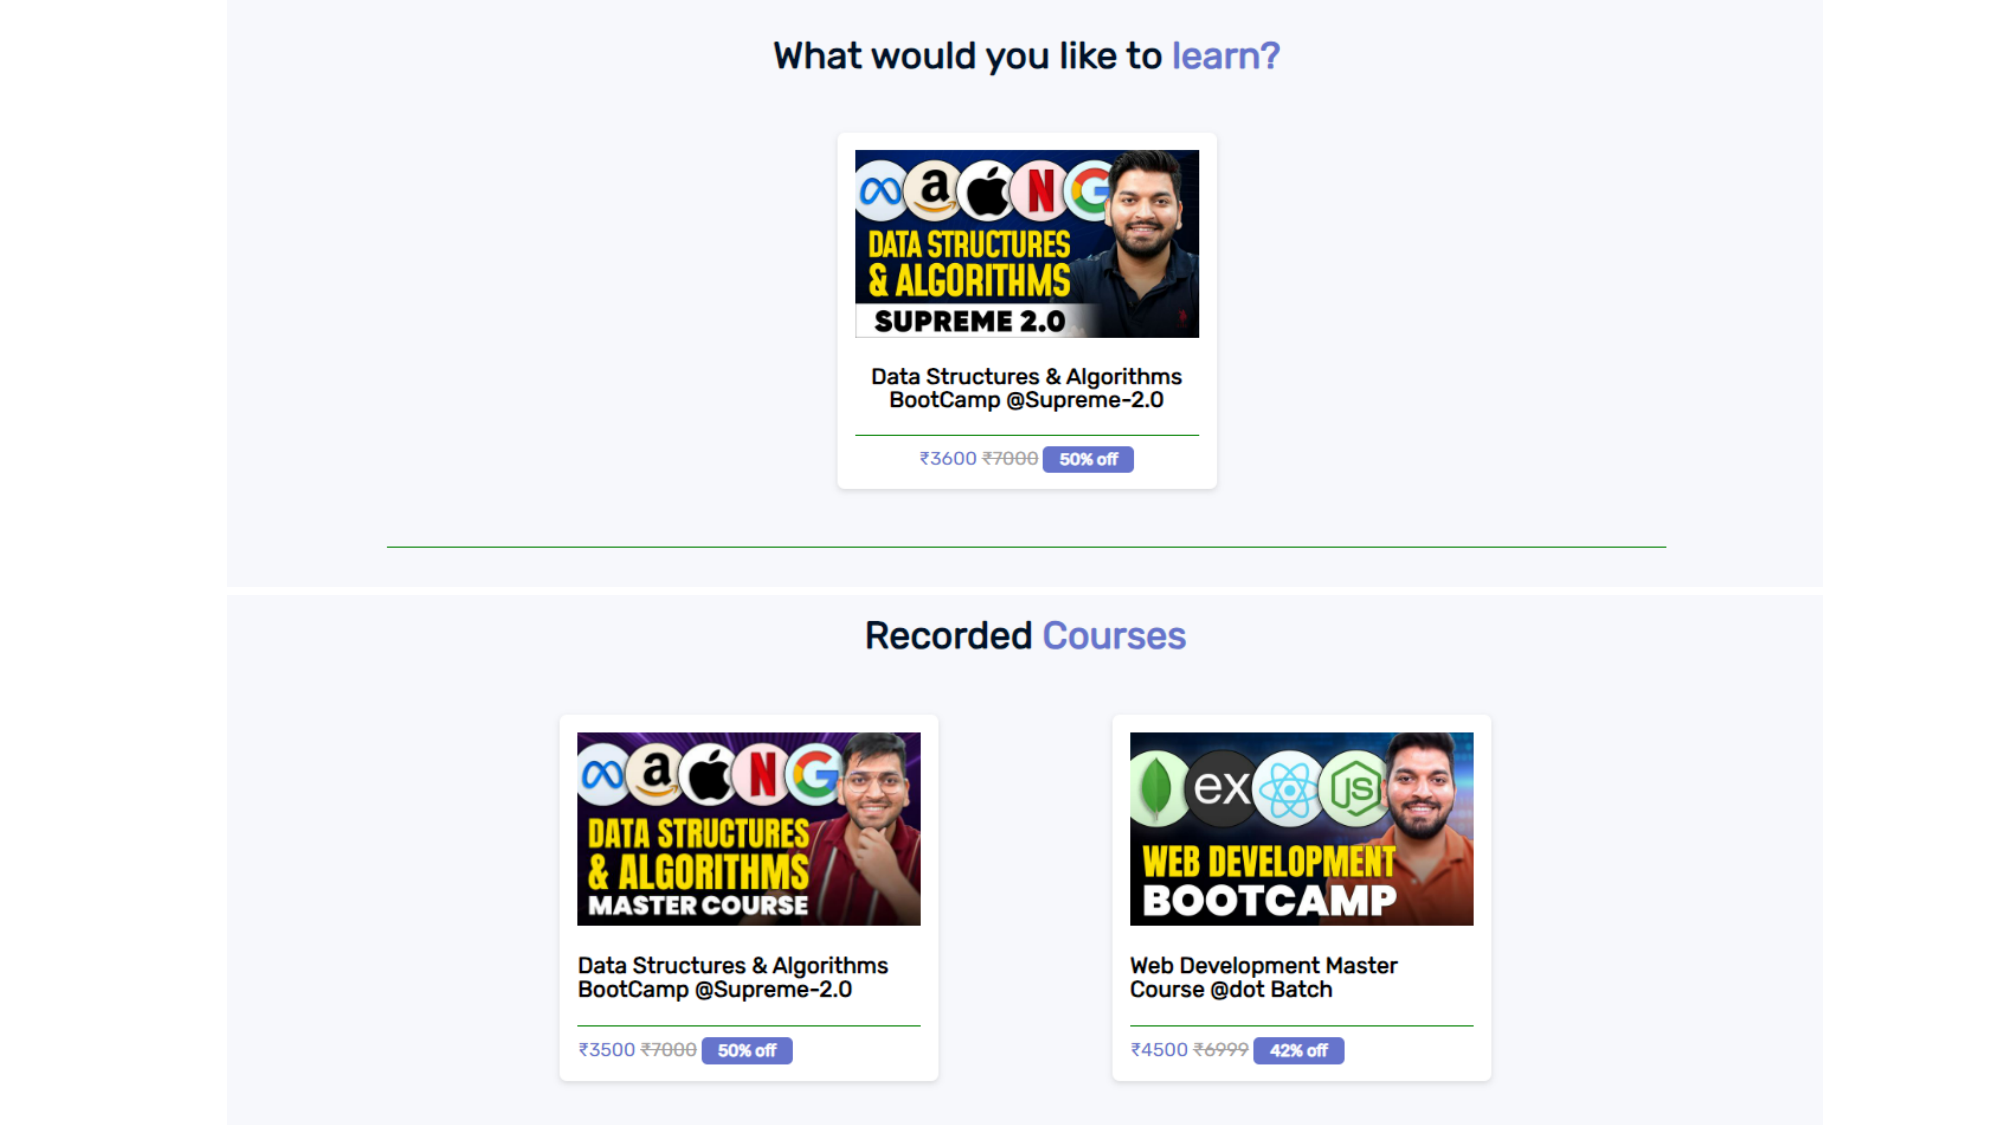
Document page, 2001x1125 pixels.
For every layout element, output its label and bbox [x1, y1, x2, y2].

picture [227, 0, 1823, 587]
picture [227, 595, 1823, 1125]
